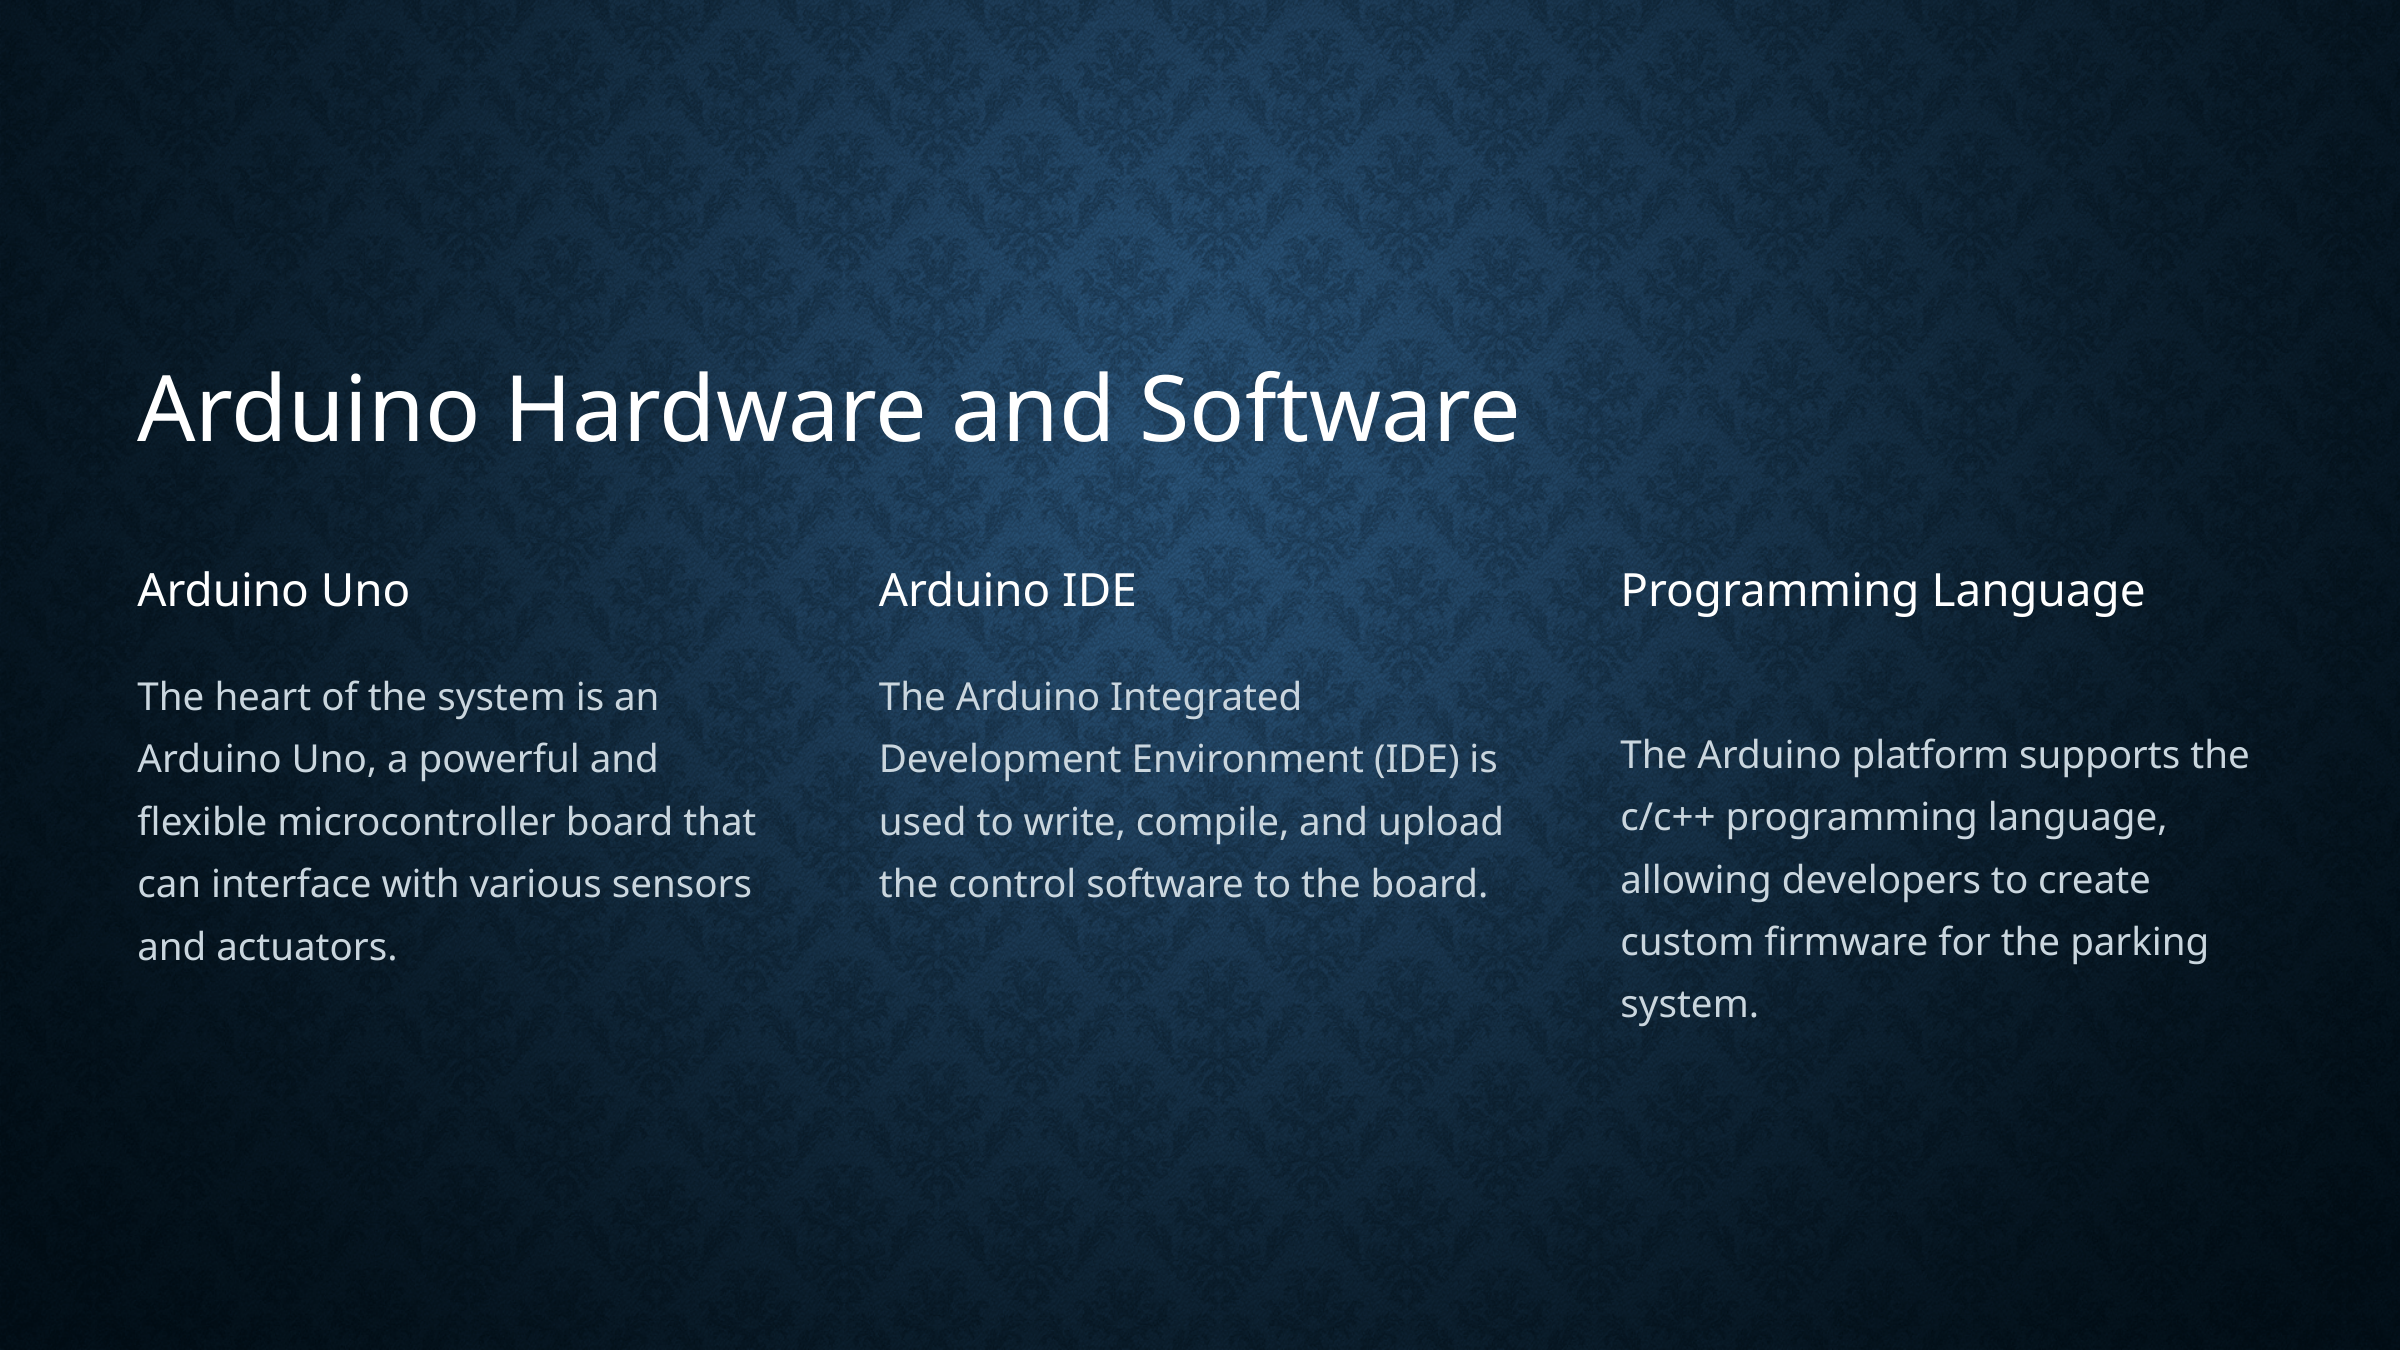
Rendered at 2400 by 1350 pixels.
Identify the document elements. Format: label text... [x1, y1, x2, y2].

text_box The Arduino Integrated Development Environment (IDE) is used to write, compile, and upload the control software to the board. [878, 655, 1524, 907]
text_box Arduino IDE [878, 558, 1341, 617]
text_box The heart of the system is an Arduino Uno, a powerful and flexible microcontroller board that can interface with various sensors and actuators. [137, 655, 782, 970]
text_box Arduino Uno [137, 558, 600, 617]
text_box Programming Language [1620, 558, 2265, 674]
text_box The Arduino platform supports the c/c++ programming language, allowing developers to create custom firmware for the parking system. [1620, 713, 2265, 965]
text_box Arduino Hardware and Software [137, 344, 1942, 461]
